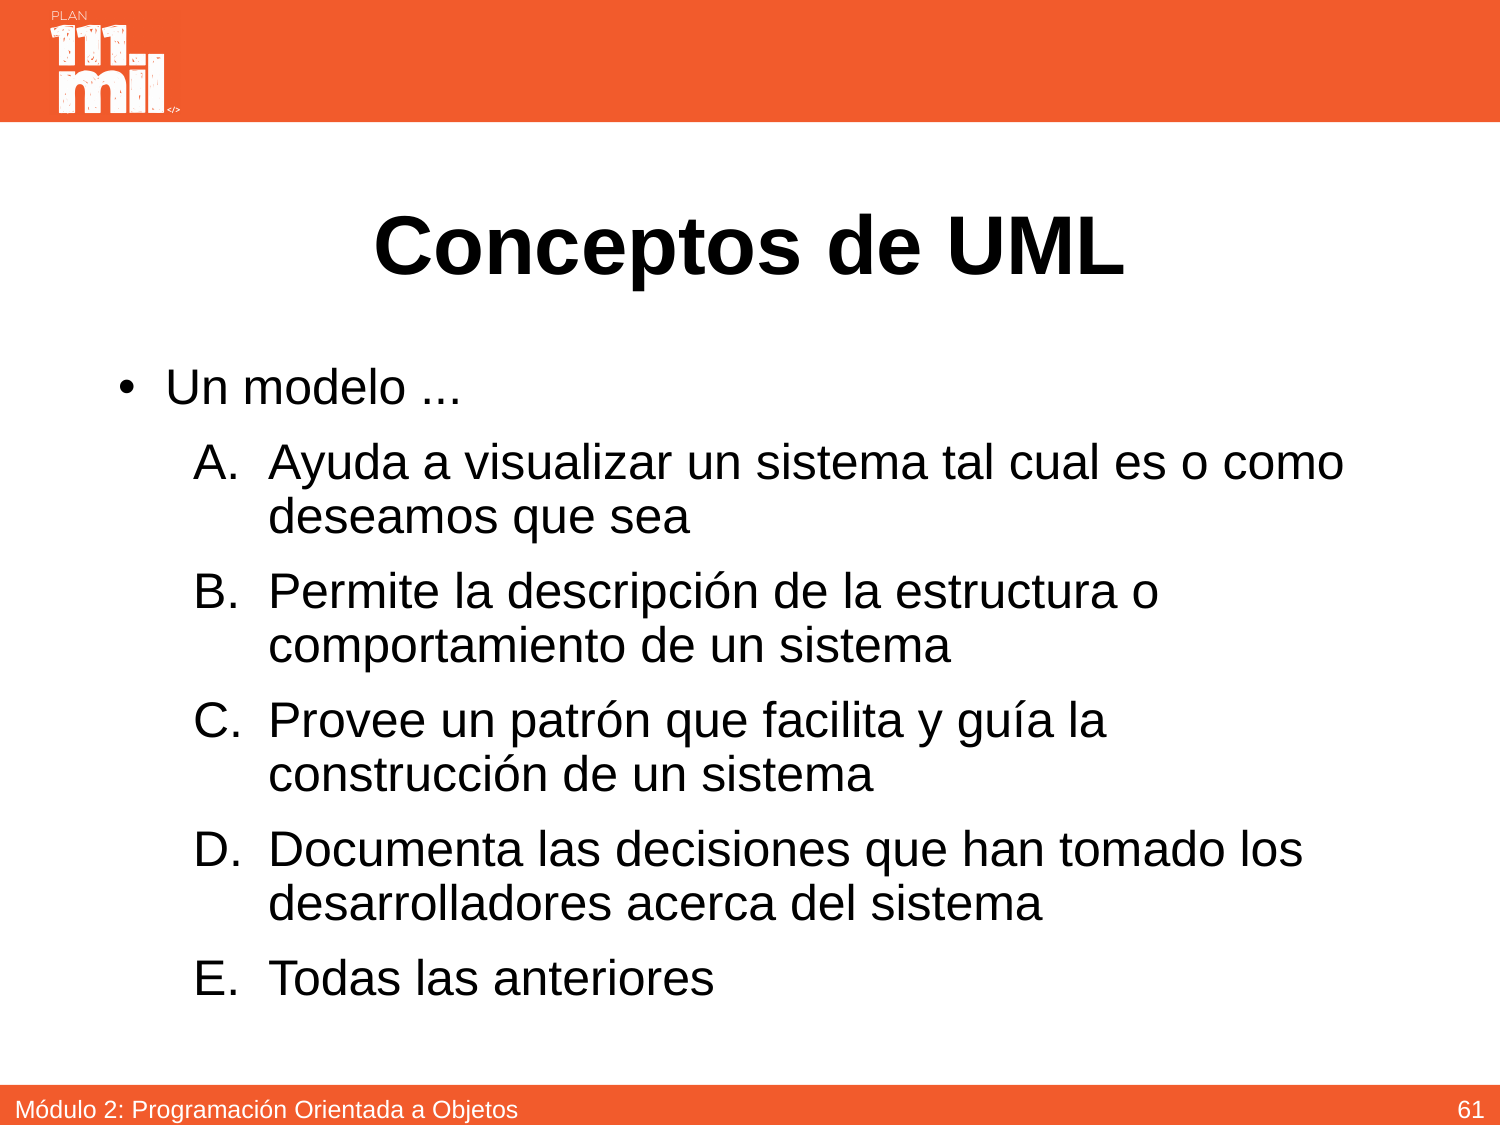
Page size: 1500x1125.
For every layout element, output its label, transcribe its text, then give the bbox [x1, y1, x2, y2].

list Un modelo ... Ayuda a visualizar un sistema tal cual es o como deseamos que sea Permite la descripción de la estructura o comportamiento de un sistema Provee un patrón que facilita y guía la construcción de un sistema Documenta las decisiones que han tomado los desarrolladores acerca del sistema Todas las anteriores [103, 354, 1397, 1069]
title Conceptos de UML [103, 147, 1397, 348]
slide_number 60 [1162, 1078, 1500, 1125]
footer Módulo 2: Programación Orientada a Objetos [0, 1078, 606, 1125]
